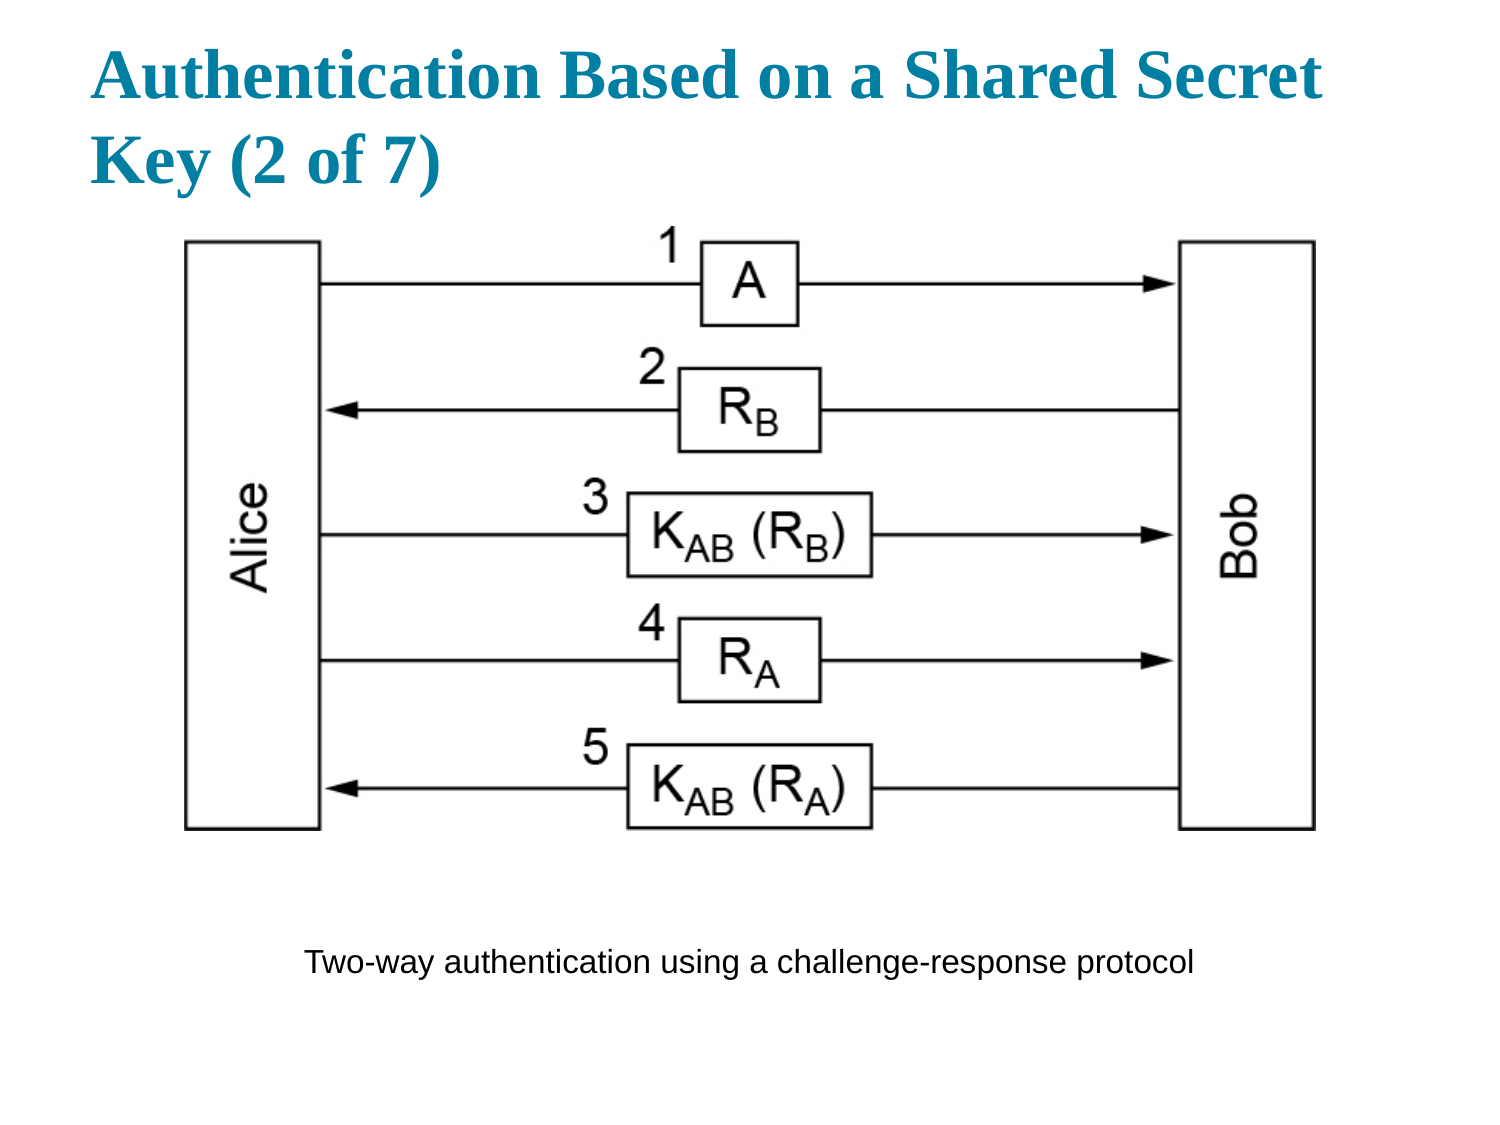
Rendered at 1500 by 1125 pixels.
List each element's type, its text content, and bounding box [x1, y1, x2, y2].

picture [184, 225, 1316, 831]
title Authentication Based on a Shared Secret Key (2 of 7) [75, 37, 1425, 213]
list Two-way authentication using a challenge-response protocol [75, 828, 1425, 996]
